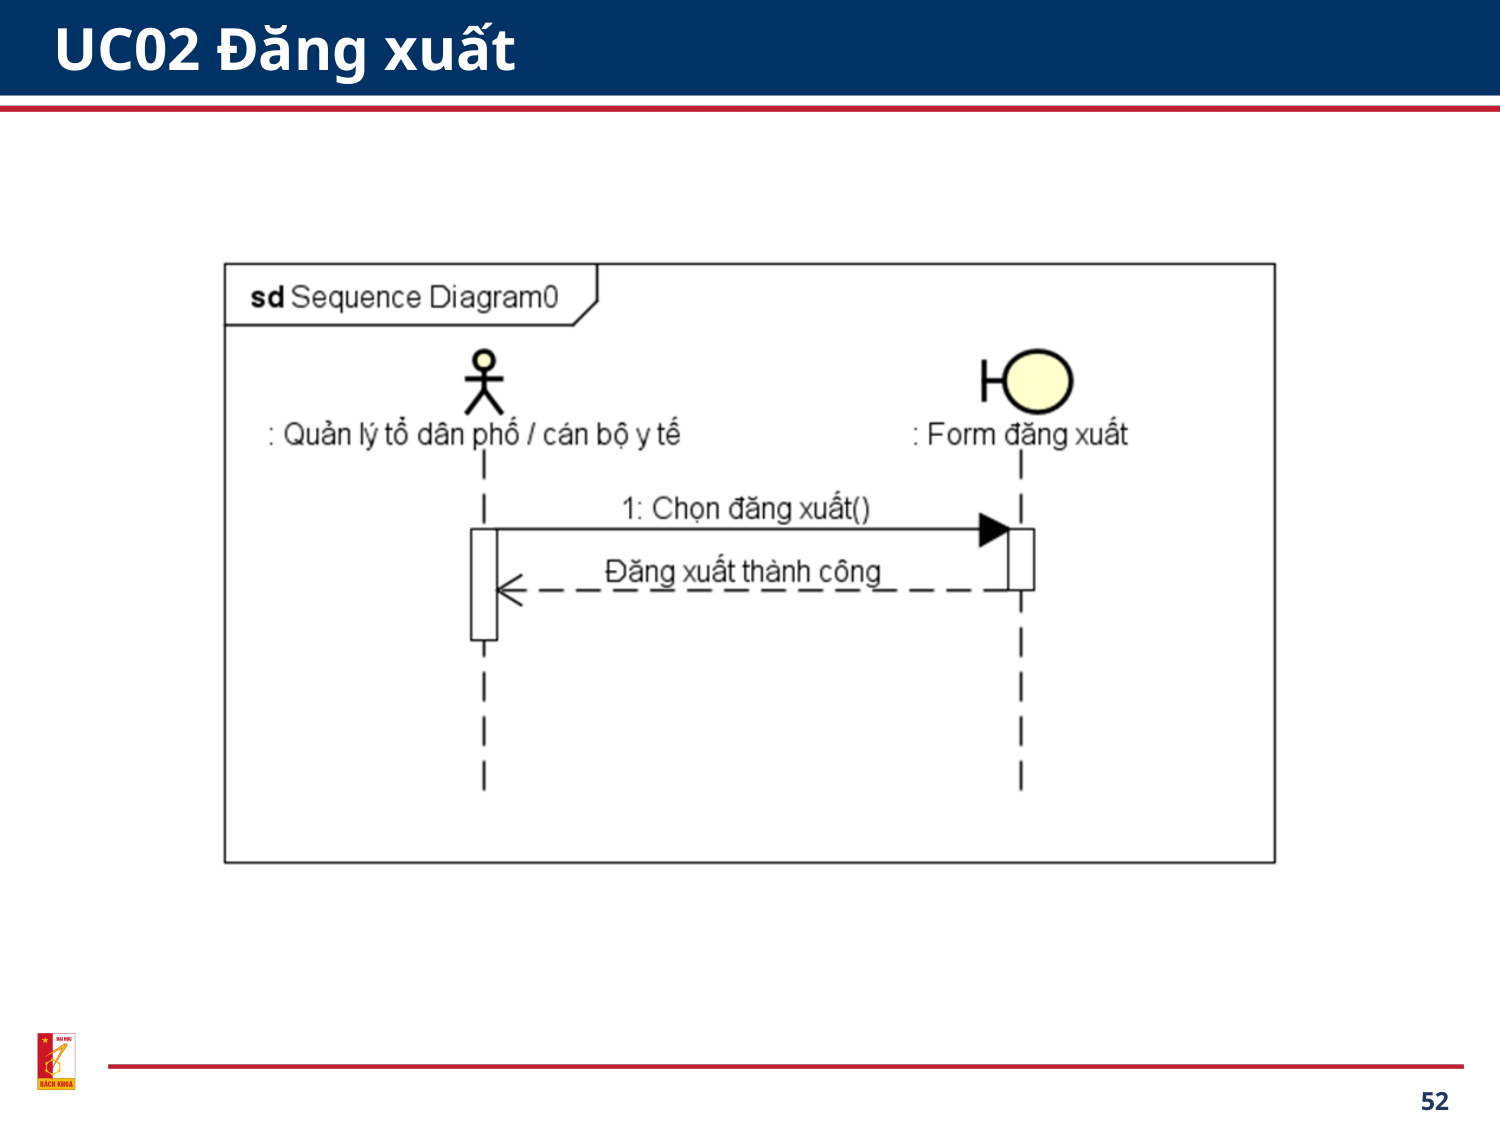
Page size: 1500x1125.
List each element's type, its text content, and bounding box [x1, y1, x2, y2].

slide_number 52 [1126, 1078, 1464, 1125]
picture [0, 0, 1500, 1125]
title UC02 Đăng xuất [38, 12, 1462, 87]
